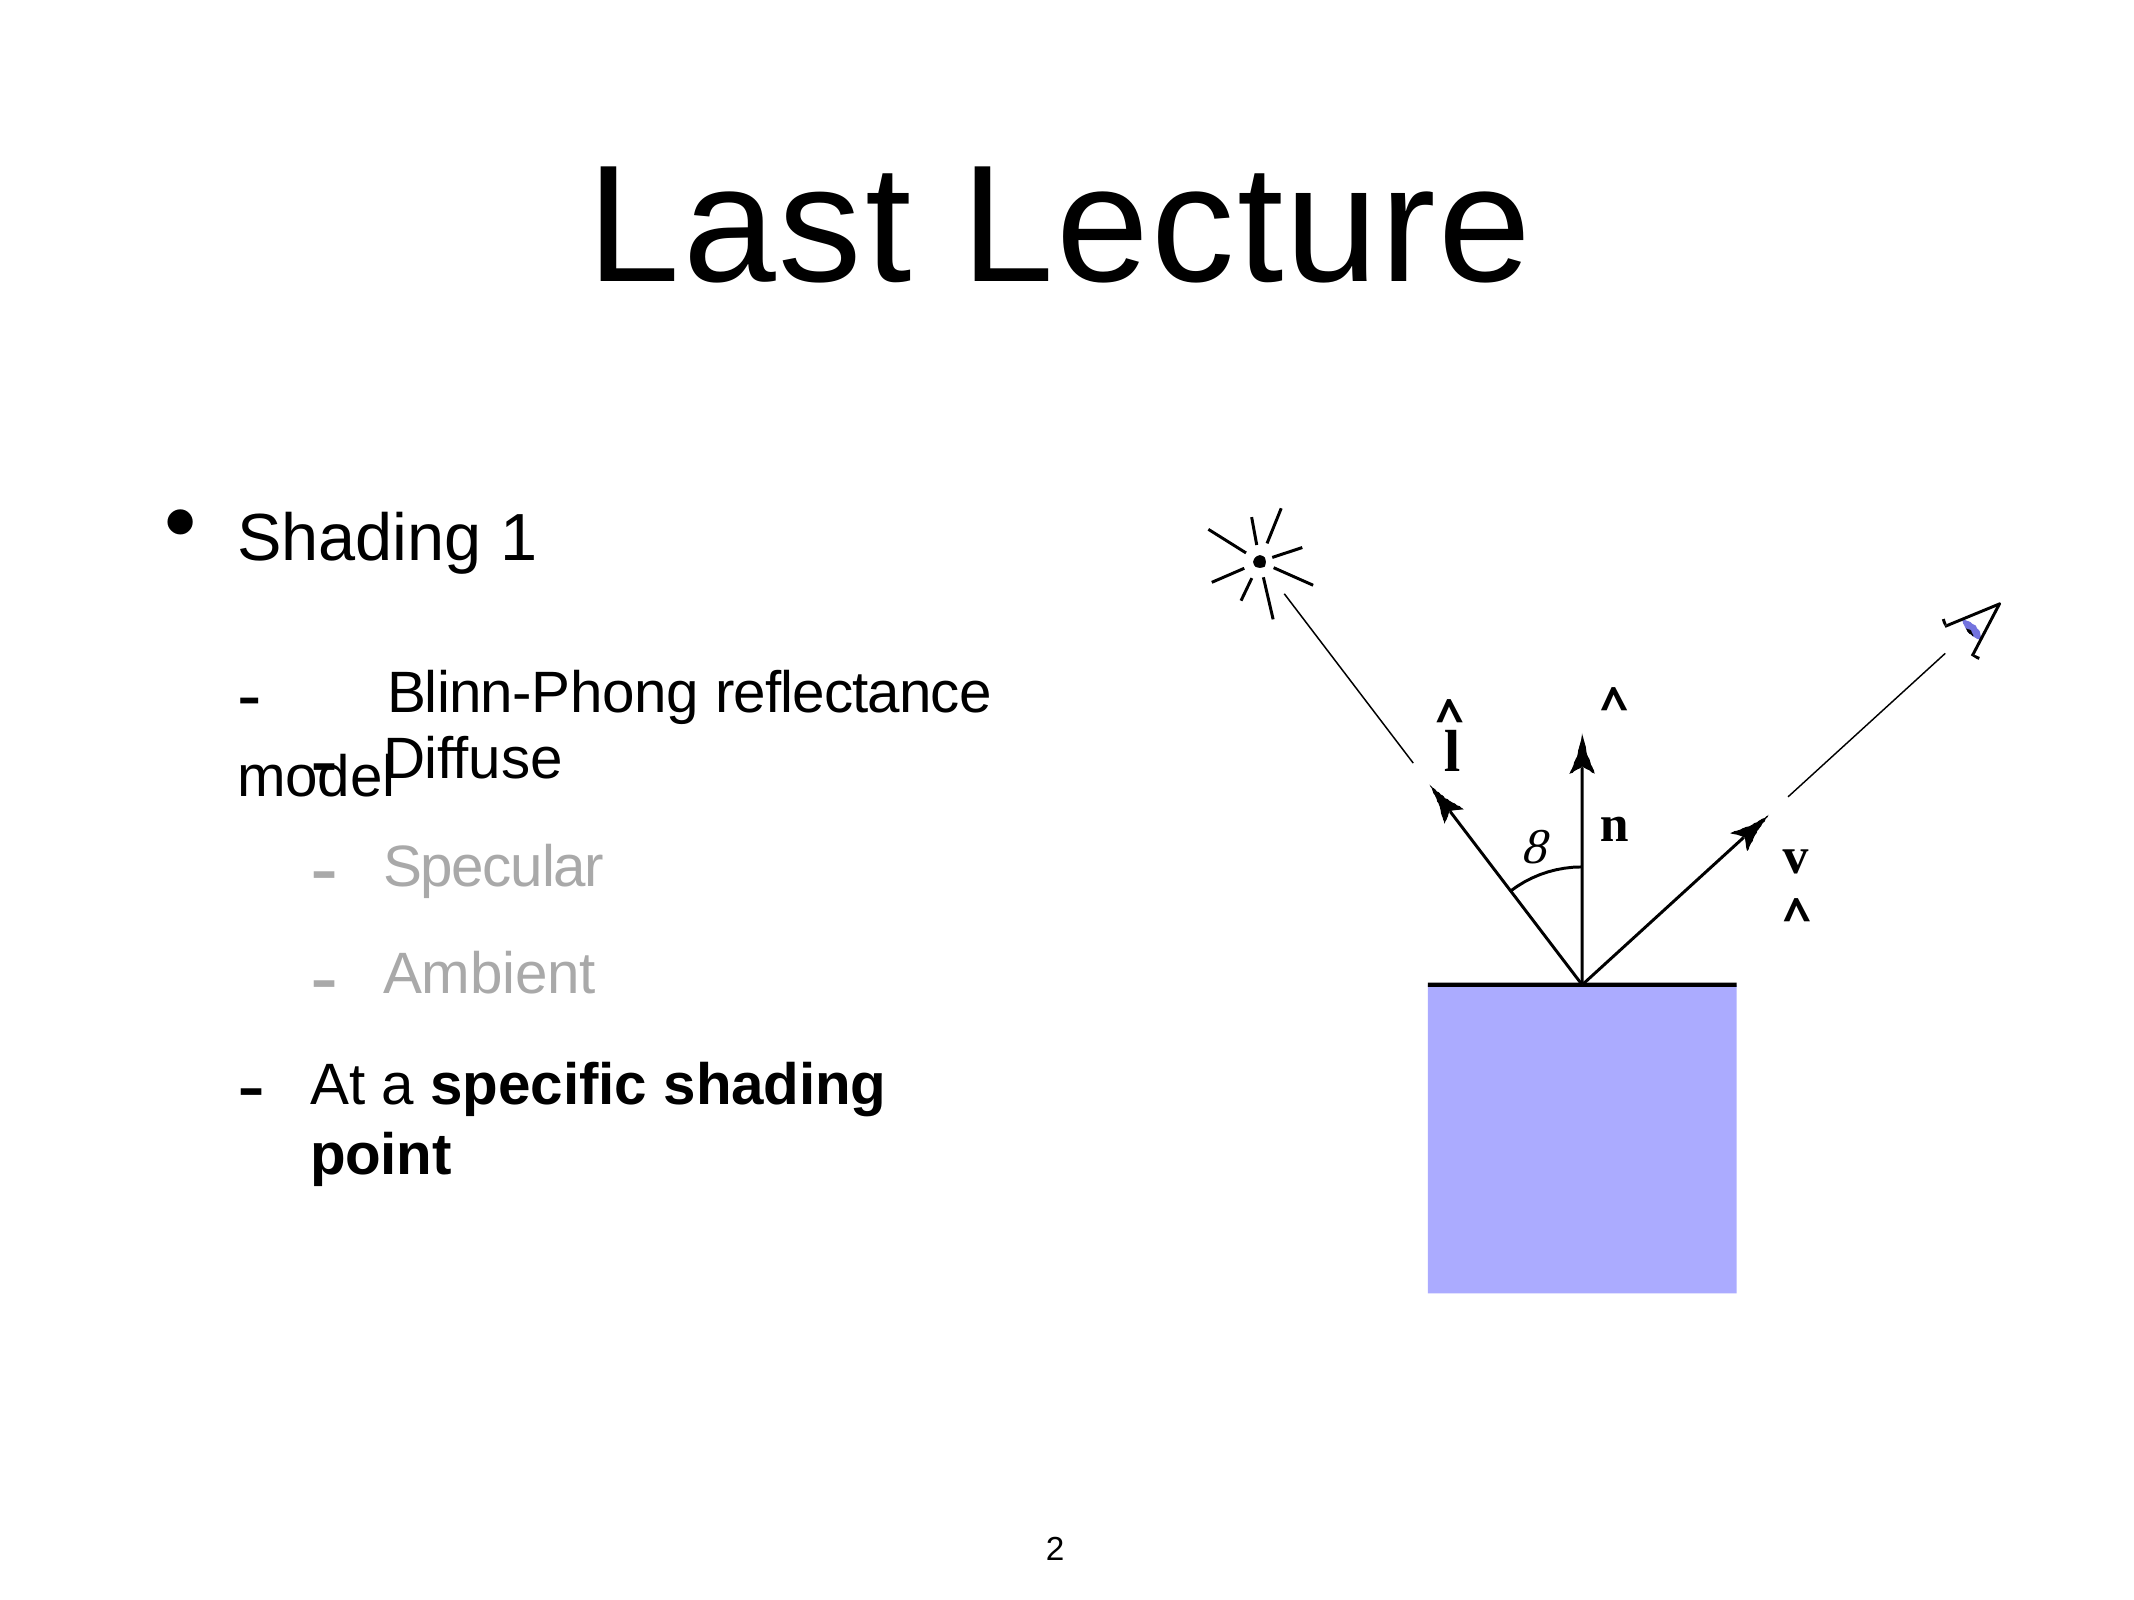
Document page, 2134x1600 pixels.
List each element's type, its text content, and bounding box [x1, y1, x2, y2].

slide_number 2 [1039, 1526, 1094, 1600]
text_box Diffuse Specular Ambient [381, 680, 607, 1006]
text_box ^n [1593, 671, 1641, 782]
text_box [1207, 507, 1415, 764]
text_box At a specific shading point [308, 1043, 1042, 1186]
text_box v^ [1776, 767, 1819, 945]
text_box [1787, 602, 2002, 798]
text_box l [1441, 746, 1463, 782]
text_box - [235, 1027, 271, 1132]
title Last Lecture [585, 112, 1547, 382]
text_box Shading 1 - Blinn-Phong reflectance model [160, 481, 1090, 809]
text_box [1427, 783, 1769, 1294]
text_box ^ [1433, 683, 1467, 746]
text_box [1509, 732, 1595, 986]
text_box - - - [308, 696, 344, 1023]
